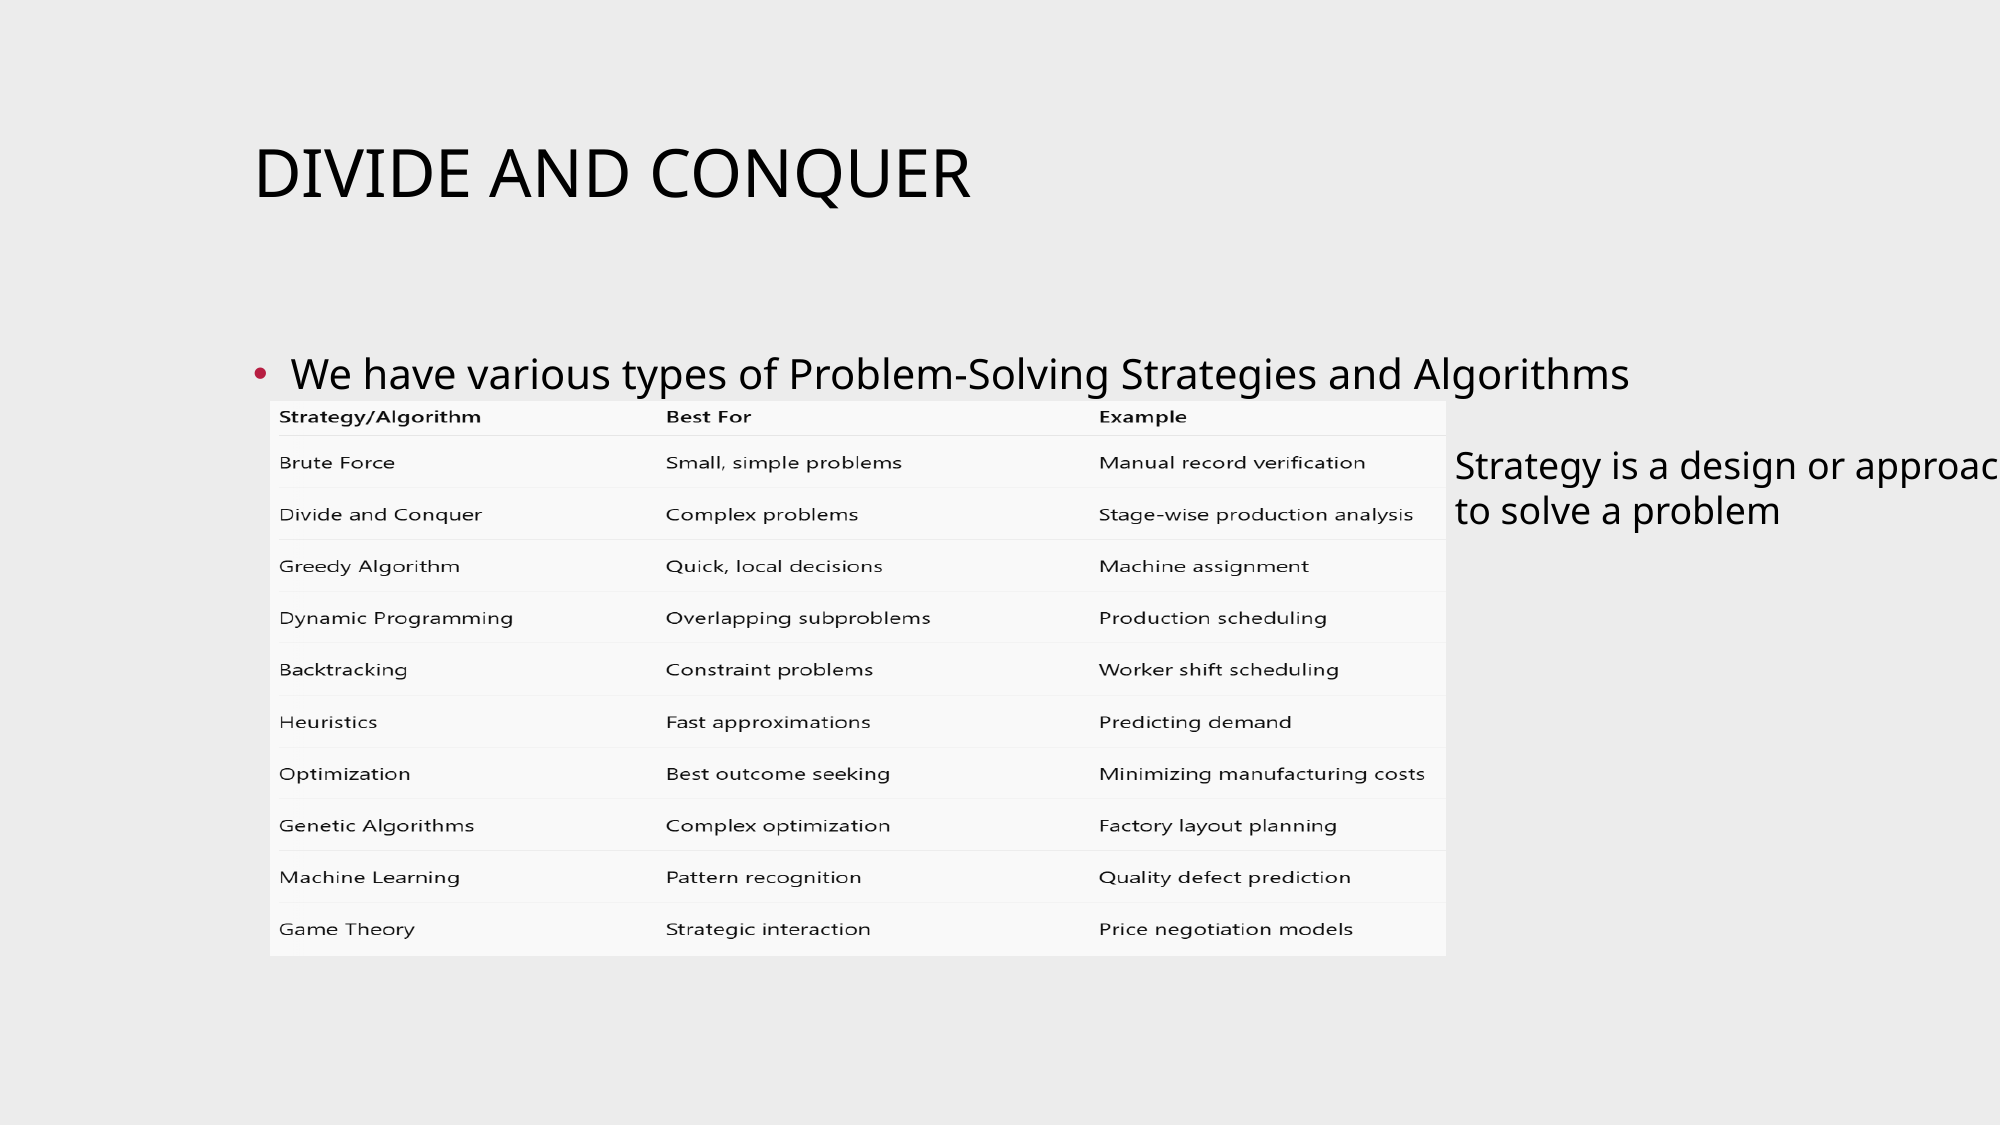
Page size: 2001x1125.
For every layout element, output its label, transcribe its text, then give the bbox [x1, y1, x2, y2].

list We have various types of Problem-Solving Strategies and Algorithms [238, 330, 1814, 897]
text_box Strategy is a design or approach to solve a problem [1446, 434, 2000, 539]
picture [270, 400, 1446, 956]
title Divide and Conquer [238, 131, 1814, 305]
